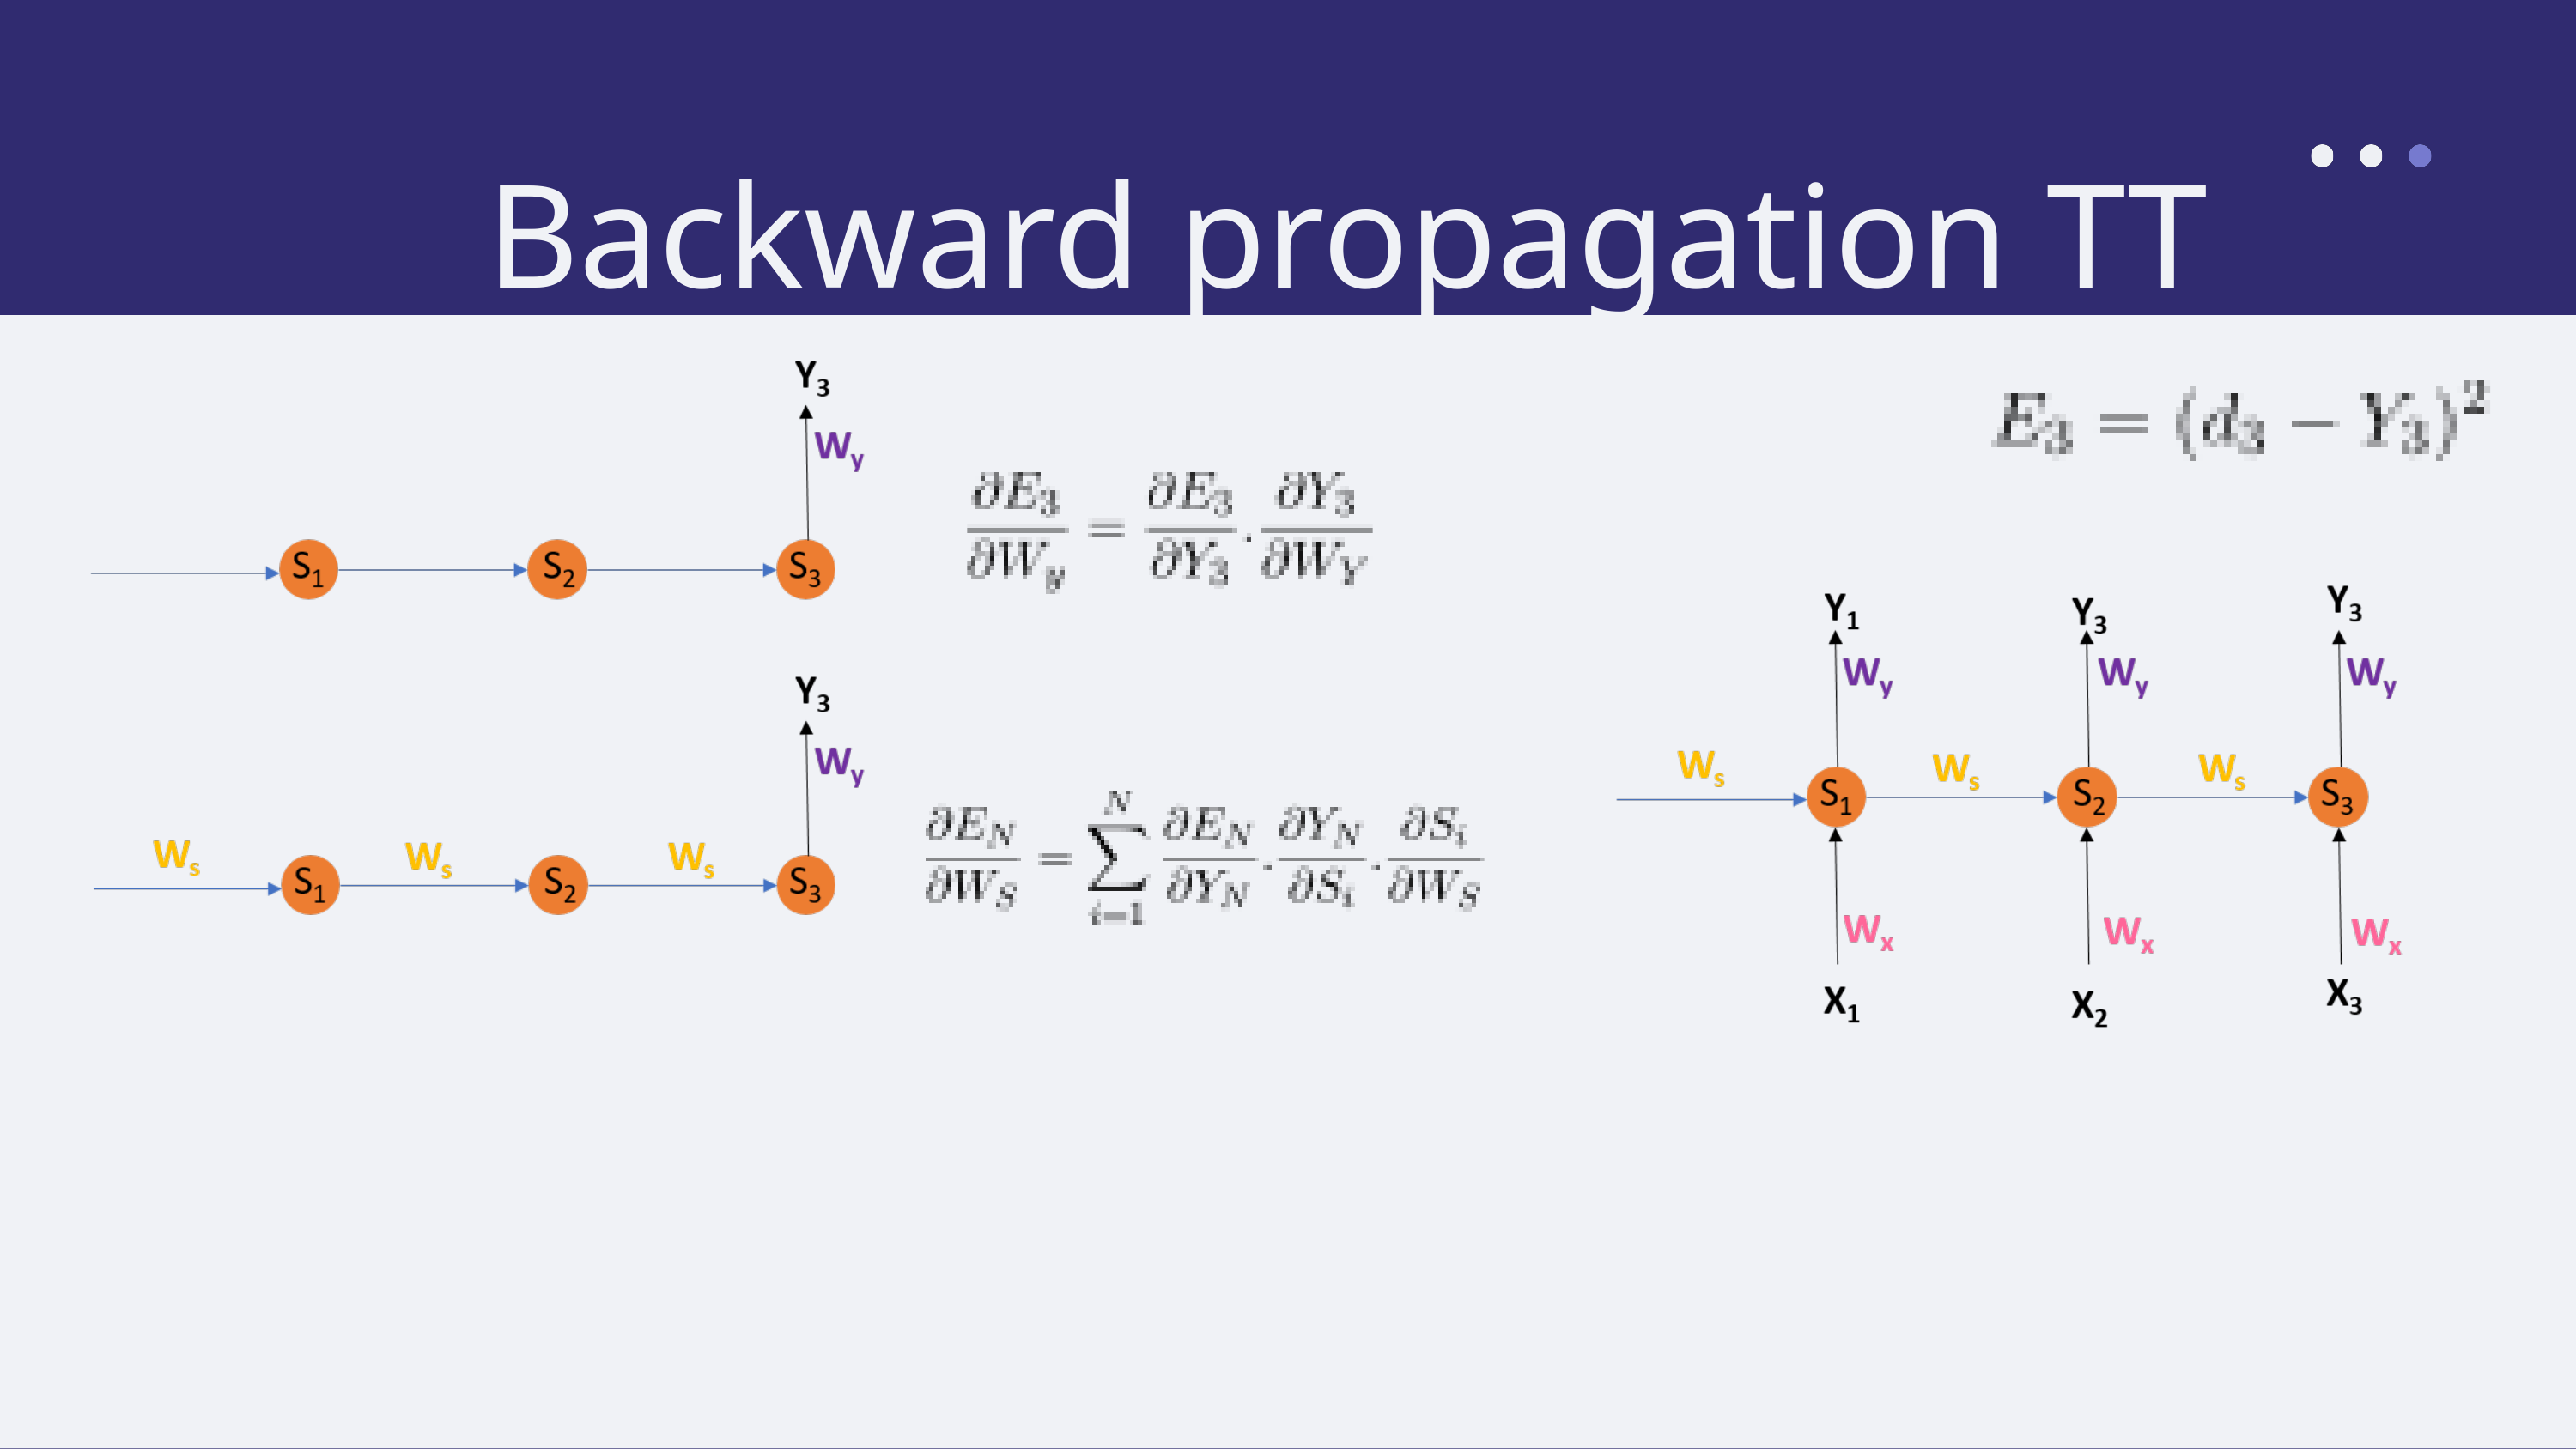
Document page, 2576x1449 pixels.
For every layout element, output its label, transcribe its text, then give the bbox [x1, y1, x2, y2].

text_box Backward propagation TT [486, 144, 2241, 317]
text_box [1616, 561, 2419, 1055]
text_box [0, 315, 2576, 1449]
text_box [2311, 144, 2432, 167]
text_box [967, 472, 1373, 595]
text_box [93, 652, 882, 931]
text_box [1990, 380, 2491, 461]
text_box [926, 791, 1485, 925]
text_box [90, 336, 882, 609]
